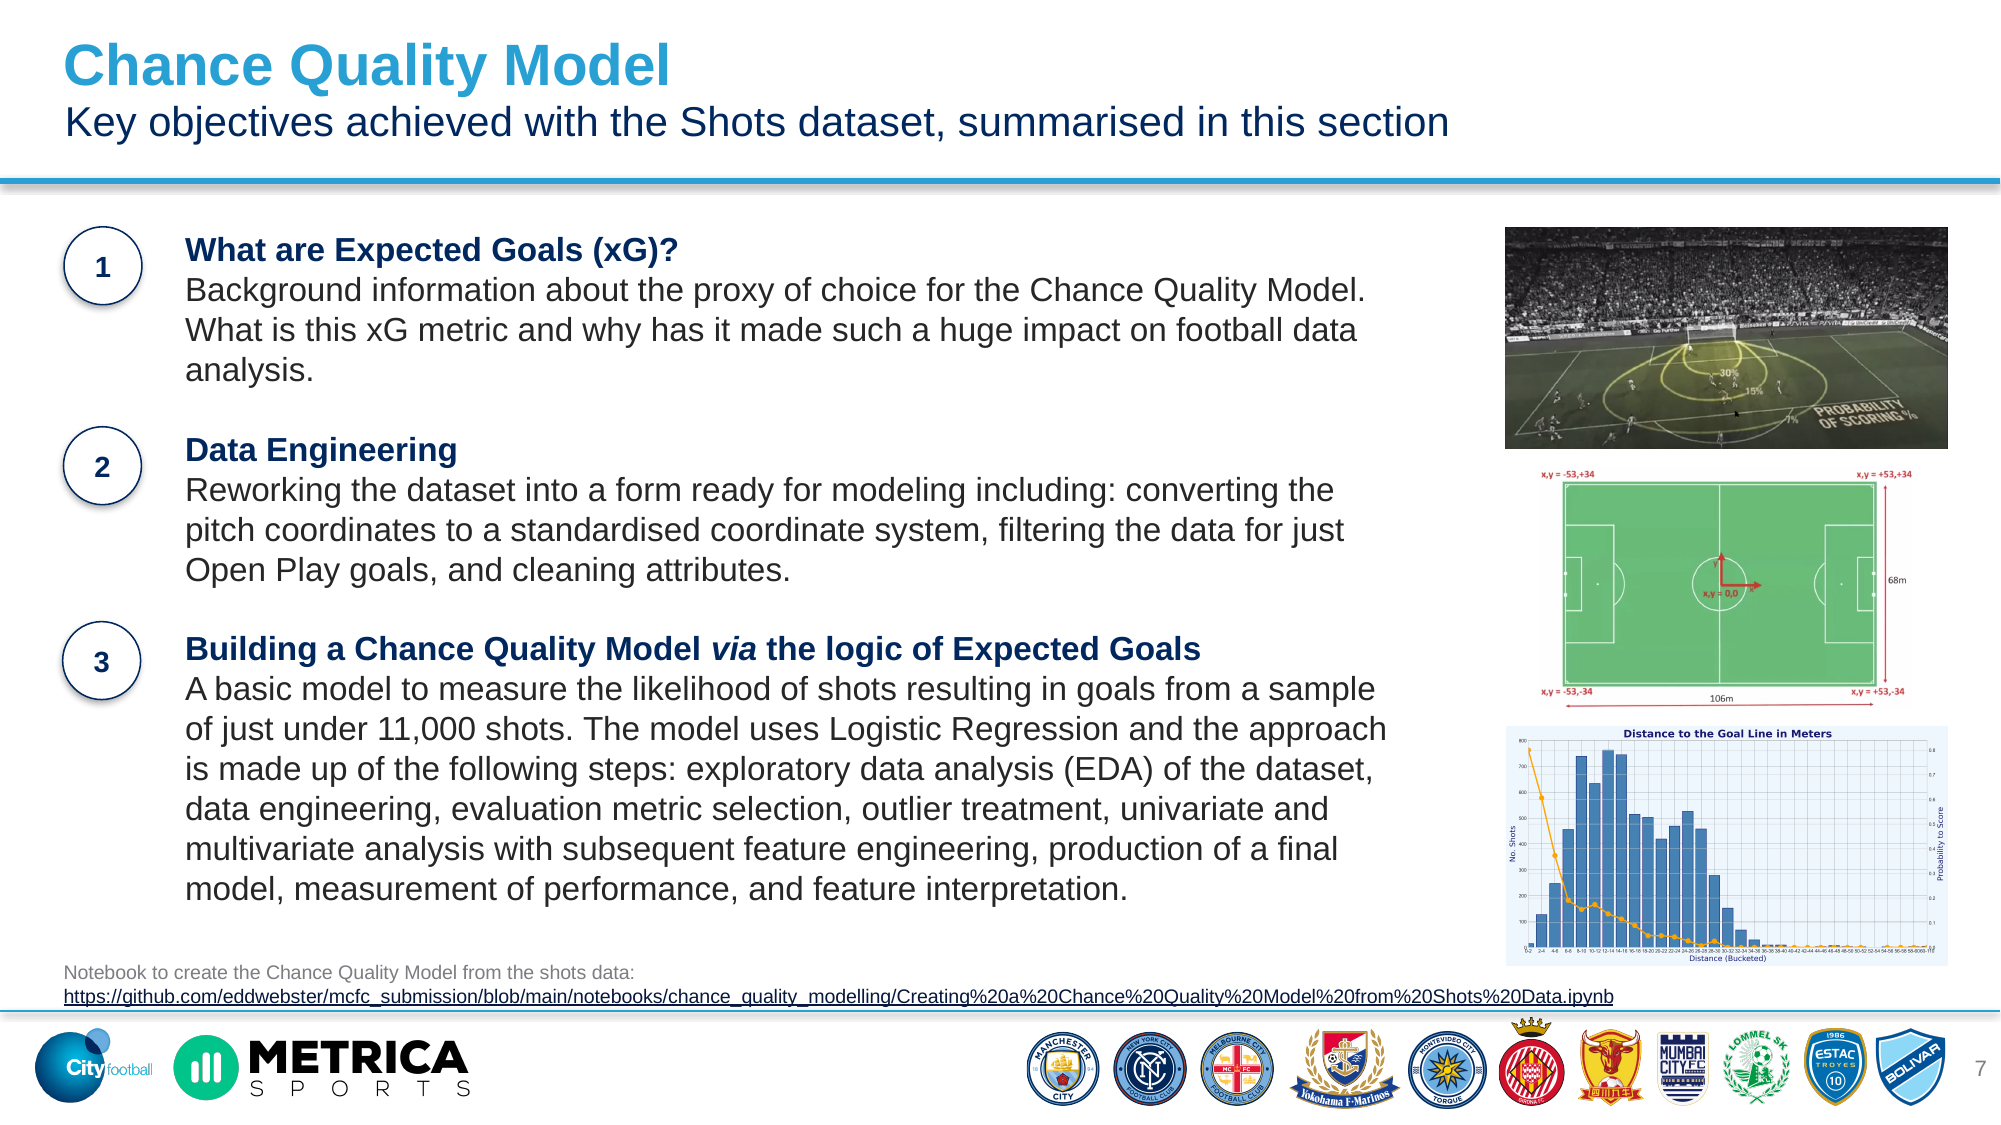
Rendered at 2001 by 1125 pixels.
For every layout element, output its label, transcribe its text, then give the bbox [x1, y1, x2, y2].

list What are Expected Goals (xG)? Background information about the proxy of choice for the Chance Quality Model. What is this xG metric and why has it made such a huge impact on football data analysis. Data Engineering Reworking the dataset into a form ready for modeling including: converting the pitch coordinates to a standardised coordinate system, filtering the data for just Open Play goals, and cleaning attributes. Building a Chance Quality Model via the logic of Expected Goals A basic model to measure the likelihood of shots resulting in goals from a sample of just under 11,000 shots. The model uses Logistic Regression and the approach is made up of the following steps: exploratory data analysis (EDA) of the dataset, data engineering, evaluation metric selection, outlier treatment, univariate and multivariate analysis with subsequent feature engineering, production of a final model, measurement of performance, and feature interpretation. [184, 228, 1412, 947]
picture [1506, 726, 1948, 966]
picture [35, 1028, 152, 1103]
picture [1804, 1028, 1867, 1106]
picture [1718, 1028, 1795, 1106]
text_box 2 [62, 425, 143, 506]
list Notebook to create the Chance Quality Model from the shots data: https://github.com/eddwebster/mcfc_submission/blob/main/notebooks/chance_quality_modelling/Creating%20a%20Chance%20Quality%20Model%20from%20Shots%20Data.ipynb [63, 961, 1937, 1008]
text_box 3 [61, 620, 142, 701]
picture [160, 1027, 483, 1108]
picture [1875, 1028, 1946, 1106]
picture [1505, 227, 1948, 450]
picture [1026, 1017, 1487, 1109]
picture [1498, 1017, 1709, 1106]
slide_number 7 [1936, 1044, 1987, 1091]
list Key objectives achieved with the Shots dataset, summarised in this section [64, 94, 1712, 139]
picture [1539, 467, 1913, 708]
text_box 1 [63, 226, 143, 306]
list Chance Quality Model [63, 26, 1710, 105]
text_box [264, 269, 1937, 925]
